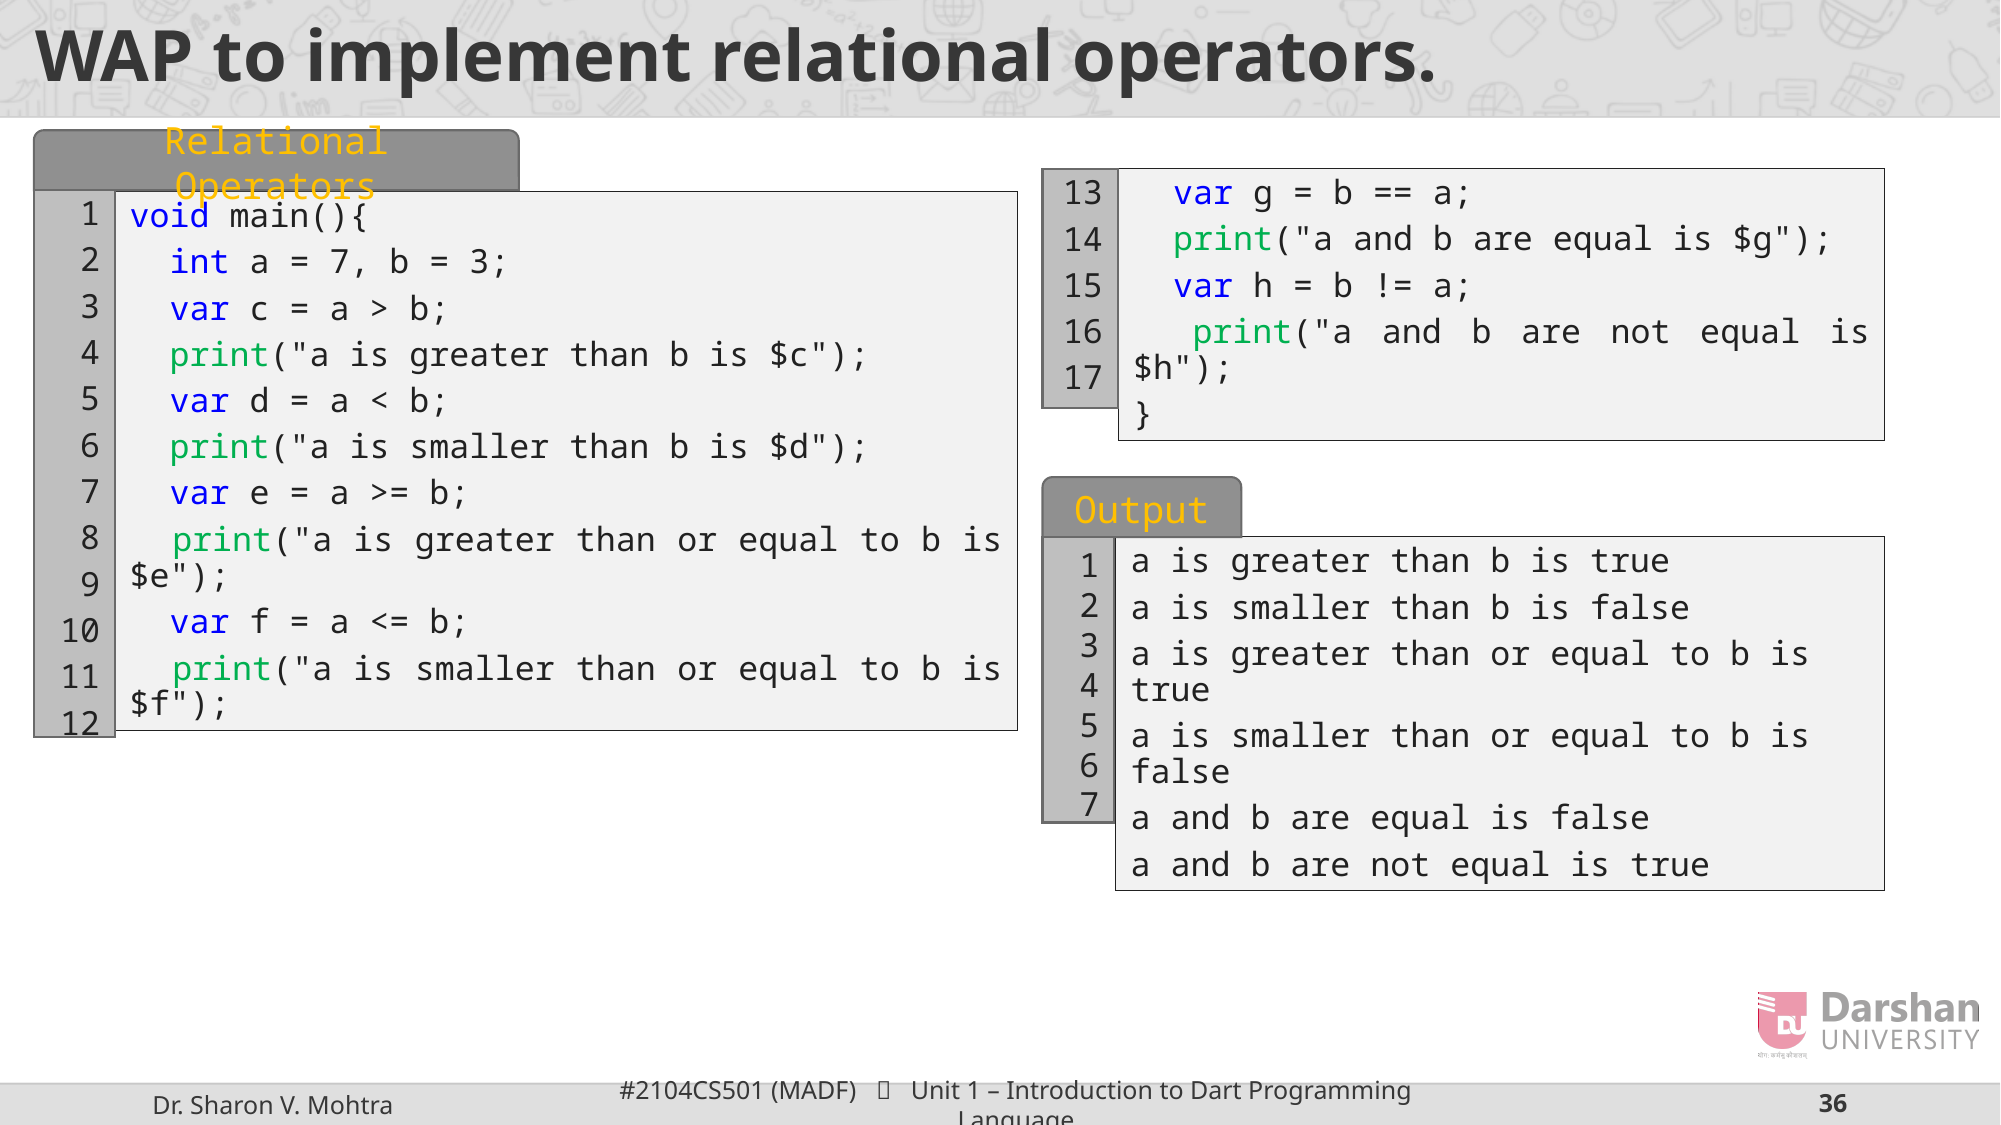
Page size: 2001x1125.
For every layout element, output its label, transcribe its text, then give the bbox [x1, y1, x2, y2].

text_box void main(){ int a = 7, b = 3; var c = a > b; print("a is greater than b is $c"); var d = a < b; print("a is smaller than b is $d"); var e = a >= b; print("a is greater than or equal to b is $e"); var f = a <= b; print("a is smaller than or equal to b is $f"); [116, 191, 1018, 731]
text_box 1 2 3 4 5 6 7 8 9 10 11 12 [33, 189, 116, 738]
title WAP to implement relational operators. [0, 0, 2000, 117]
text_box Relational Operators [32, 129, 520, 192]
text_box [1758, 992, 1979, 1059]
text_box 13 14 15 16 17 [1041, 168, 1119, 409]
text_box a is greater than b is true a is smaller than b is false a is greater than or equal to b is true a is smaller than or equal to b is false a and b are equal is false a and b are not equal is true [1115, 536, 1885, 891]
text_box 1 2 3 4 5 6 7 [1041, 536, 1115, 824]
text_box Output [1041, 476, 1243, 539]
text_box var g = b == a; print("a and b are equal is $g"); var h = b != a; print("a and b are not equal is $h"); } [1118, 168, 1885, 441]
